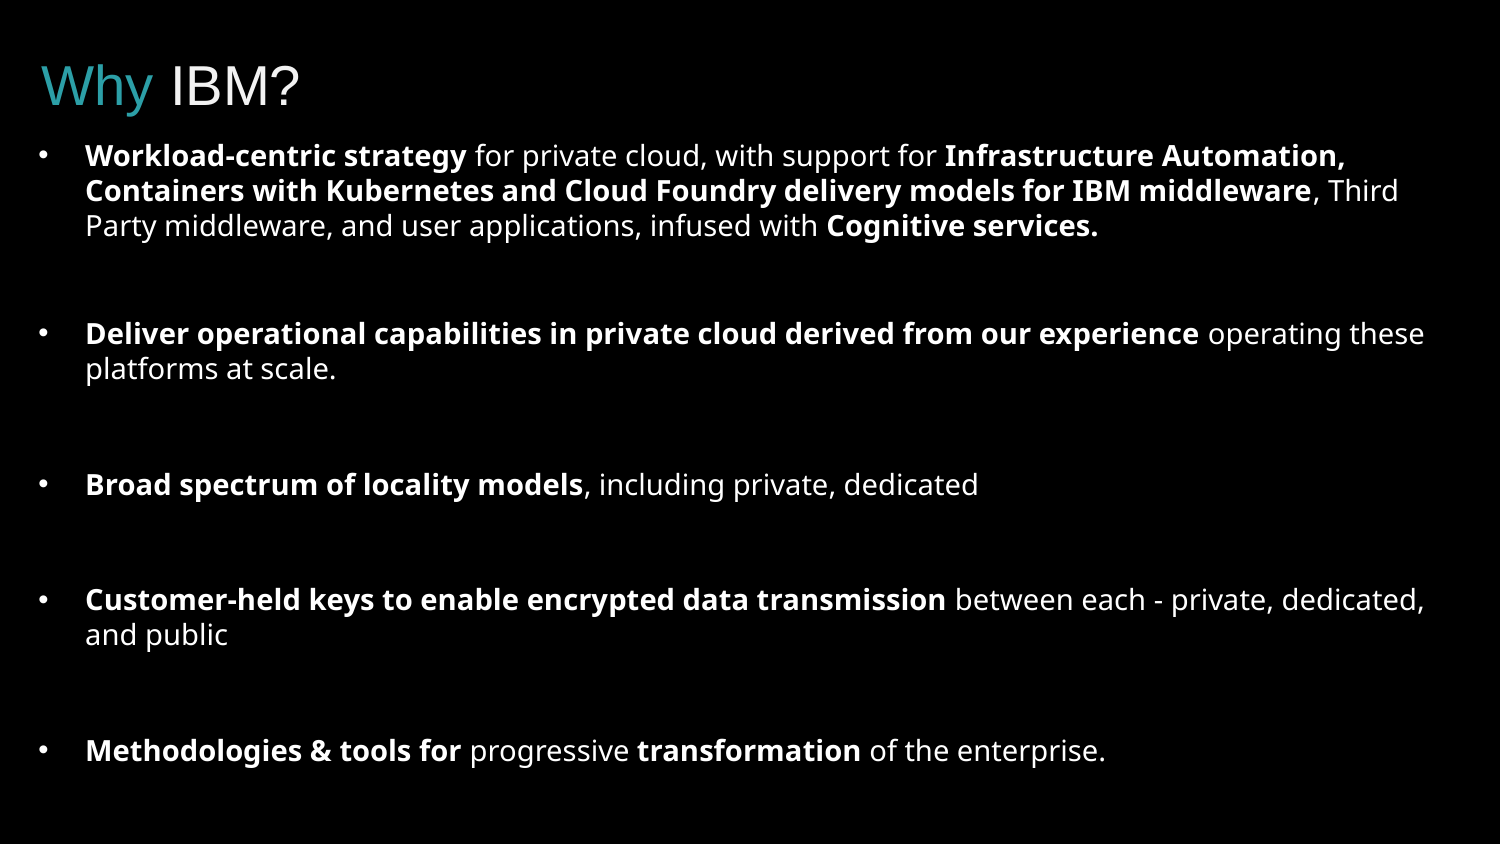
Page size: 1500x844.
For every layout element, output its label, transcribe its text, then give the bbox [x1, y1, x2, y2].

text_box Why IBM? [26, 41, 1412, 125]
list Workload-centric strategy for private cloud, with support for Infrastructure Automation, Containers with Kubernetes and Cloud Foundry delivery models for IBM middleware, Third Party middleware, and user applications, infused with Cognitive services. Deliver operational capabilities in private cloud derived from our experience operating these platforms at scale. Broad spectrum of locality models, including private, dedicated Customer-held keys to enable encrypted data transmission between each - private, dedicated, and public Methodologies & tools for progressive transformation of the enterprise. [38, 137, 1455, 810]
